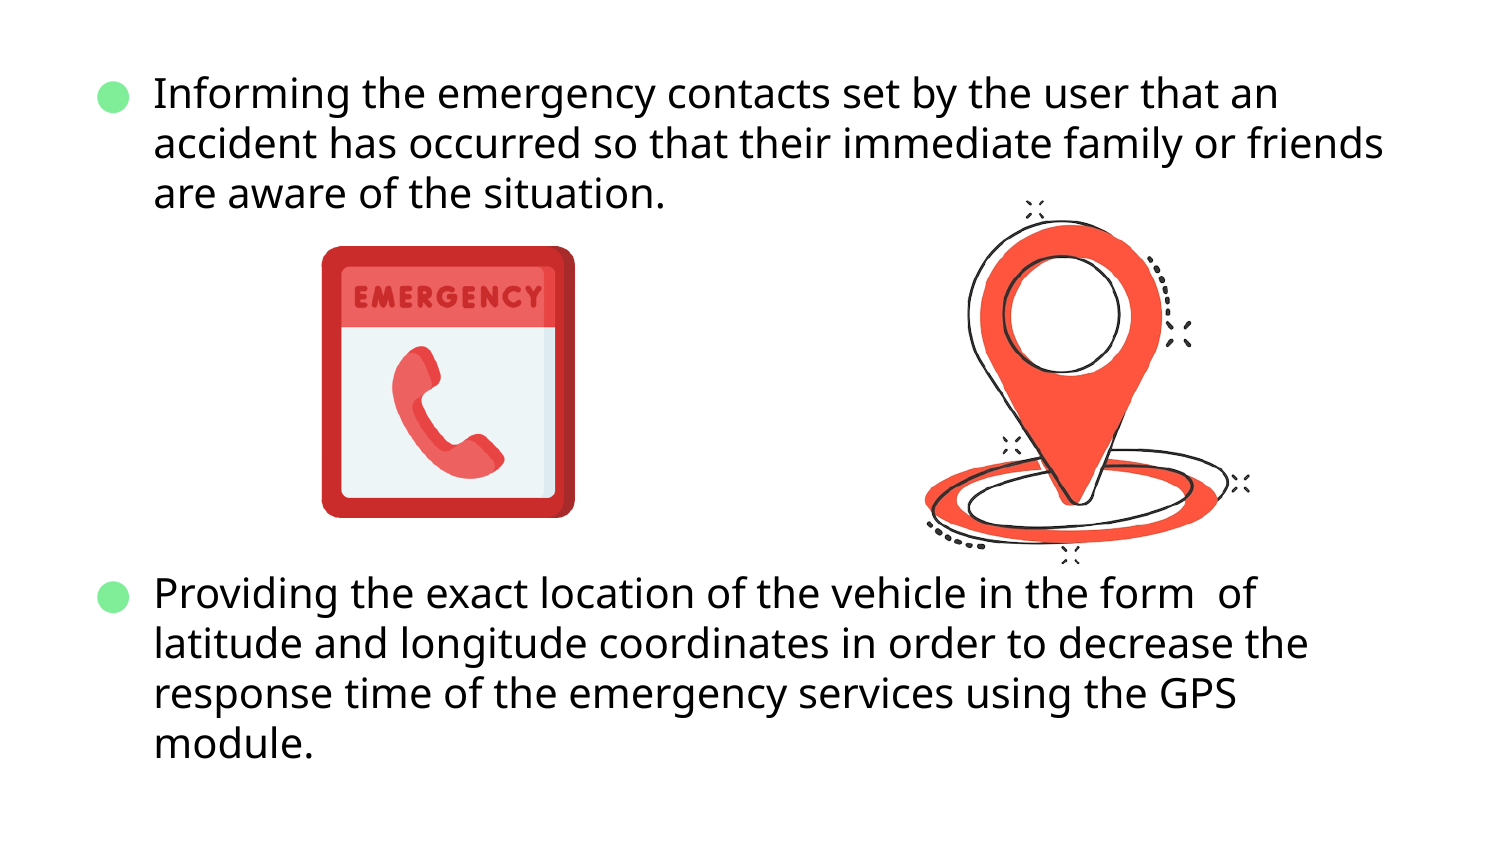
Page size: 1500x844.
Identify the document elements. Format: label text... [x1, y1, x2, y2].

picture [840, 145, 1313, 619]
picture [312, 246, 584, 518]
text_box Informing the emergency contacts set by the user that an accident has occurred so that their immediate family or friends are aware of the situation. Providing the exact location of the vehicle in the form of latitude and longitude coordinates in order to decrease the response time of the emergency services using the GPS module. [63, 52, 1414, 844]
